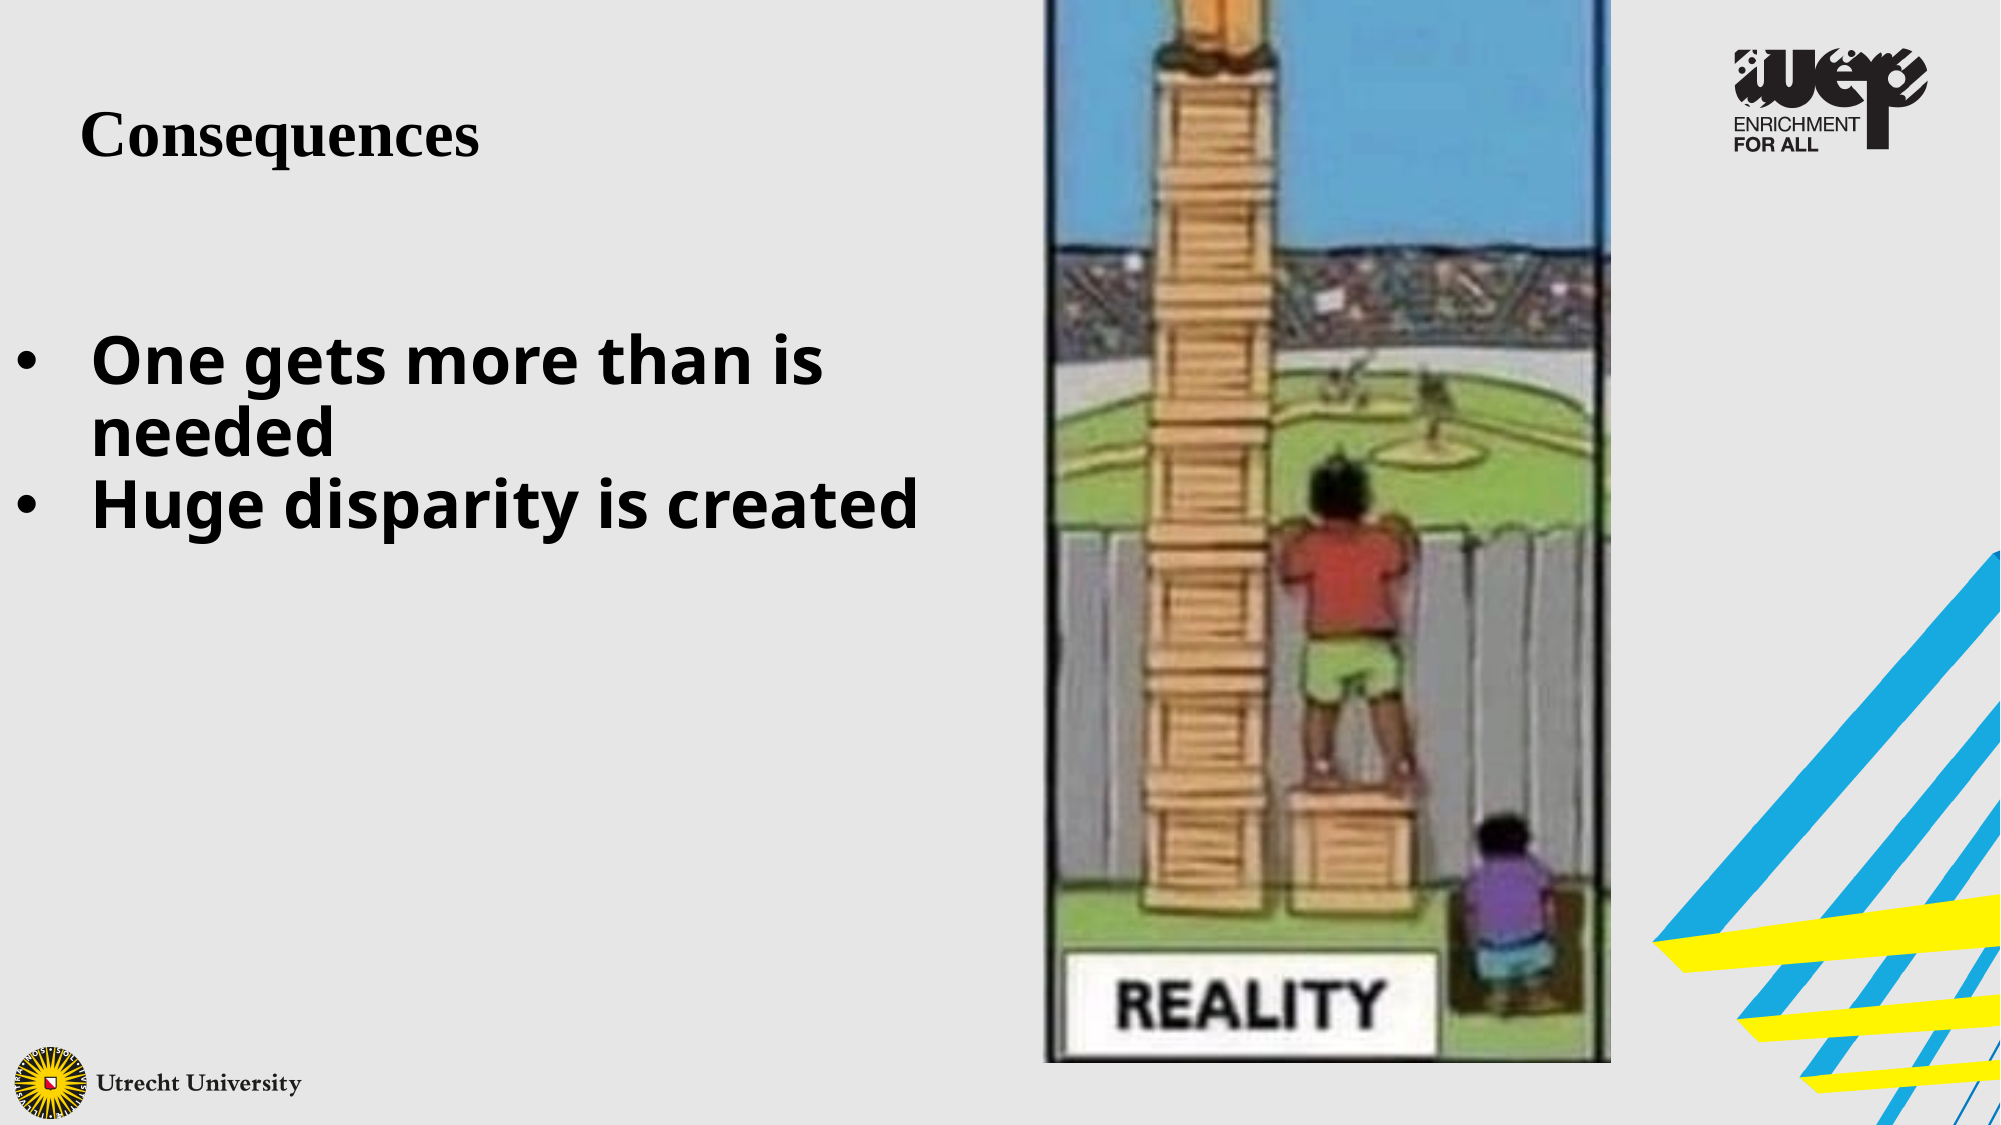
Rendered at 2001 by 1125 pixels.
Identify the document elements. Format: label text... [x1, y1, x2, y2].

picture [0, 0, 2001, 1125]
text_box Consequences [1611, 61, 1790, 208]
text_box Consequences [64, 61, 1042, 208]
text_box One gets more than is needed Huge disparity is created [0, 276, 958, 666]
